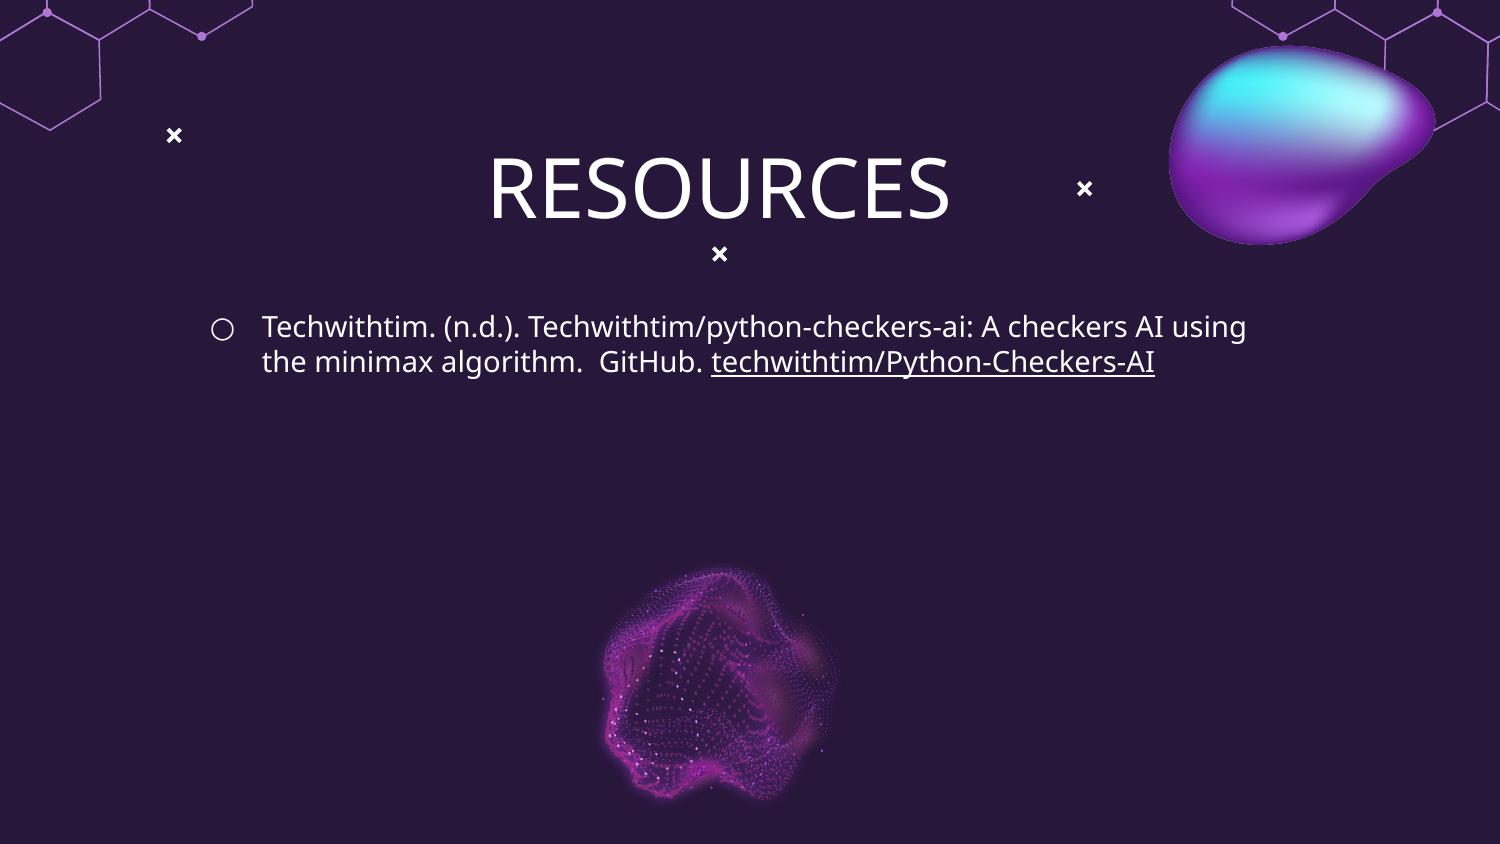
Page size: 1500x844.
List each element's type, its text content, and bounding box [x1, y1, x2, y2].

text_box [713, 247, 727, 261]
title RESOURCES [87, 120, 1164, 215]
picture [590, 561, 849, 810]
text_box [1078, 182, 1092, 196]
subtitle Techwithtim. (n.d.). Techwithtim/python-checkers-ai: A checkers AI using the minimax algorithm. GitHub. techwithtim/Python-Checkers-AI [96, 293, 1343, 754]
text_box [167, 128, 181, 142]
picture [1138, 0, 1456, 302]
